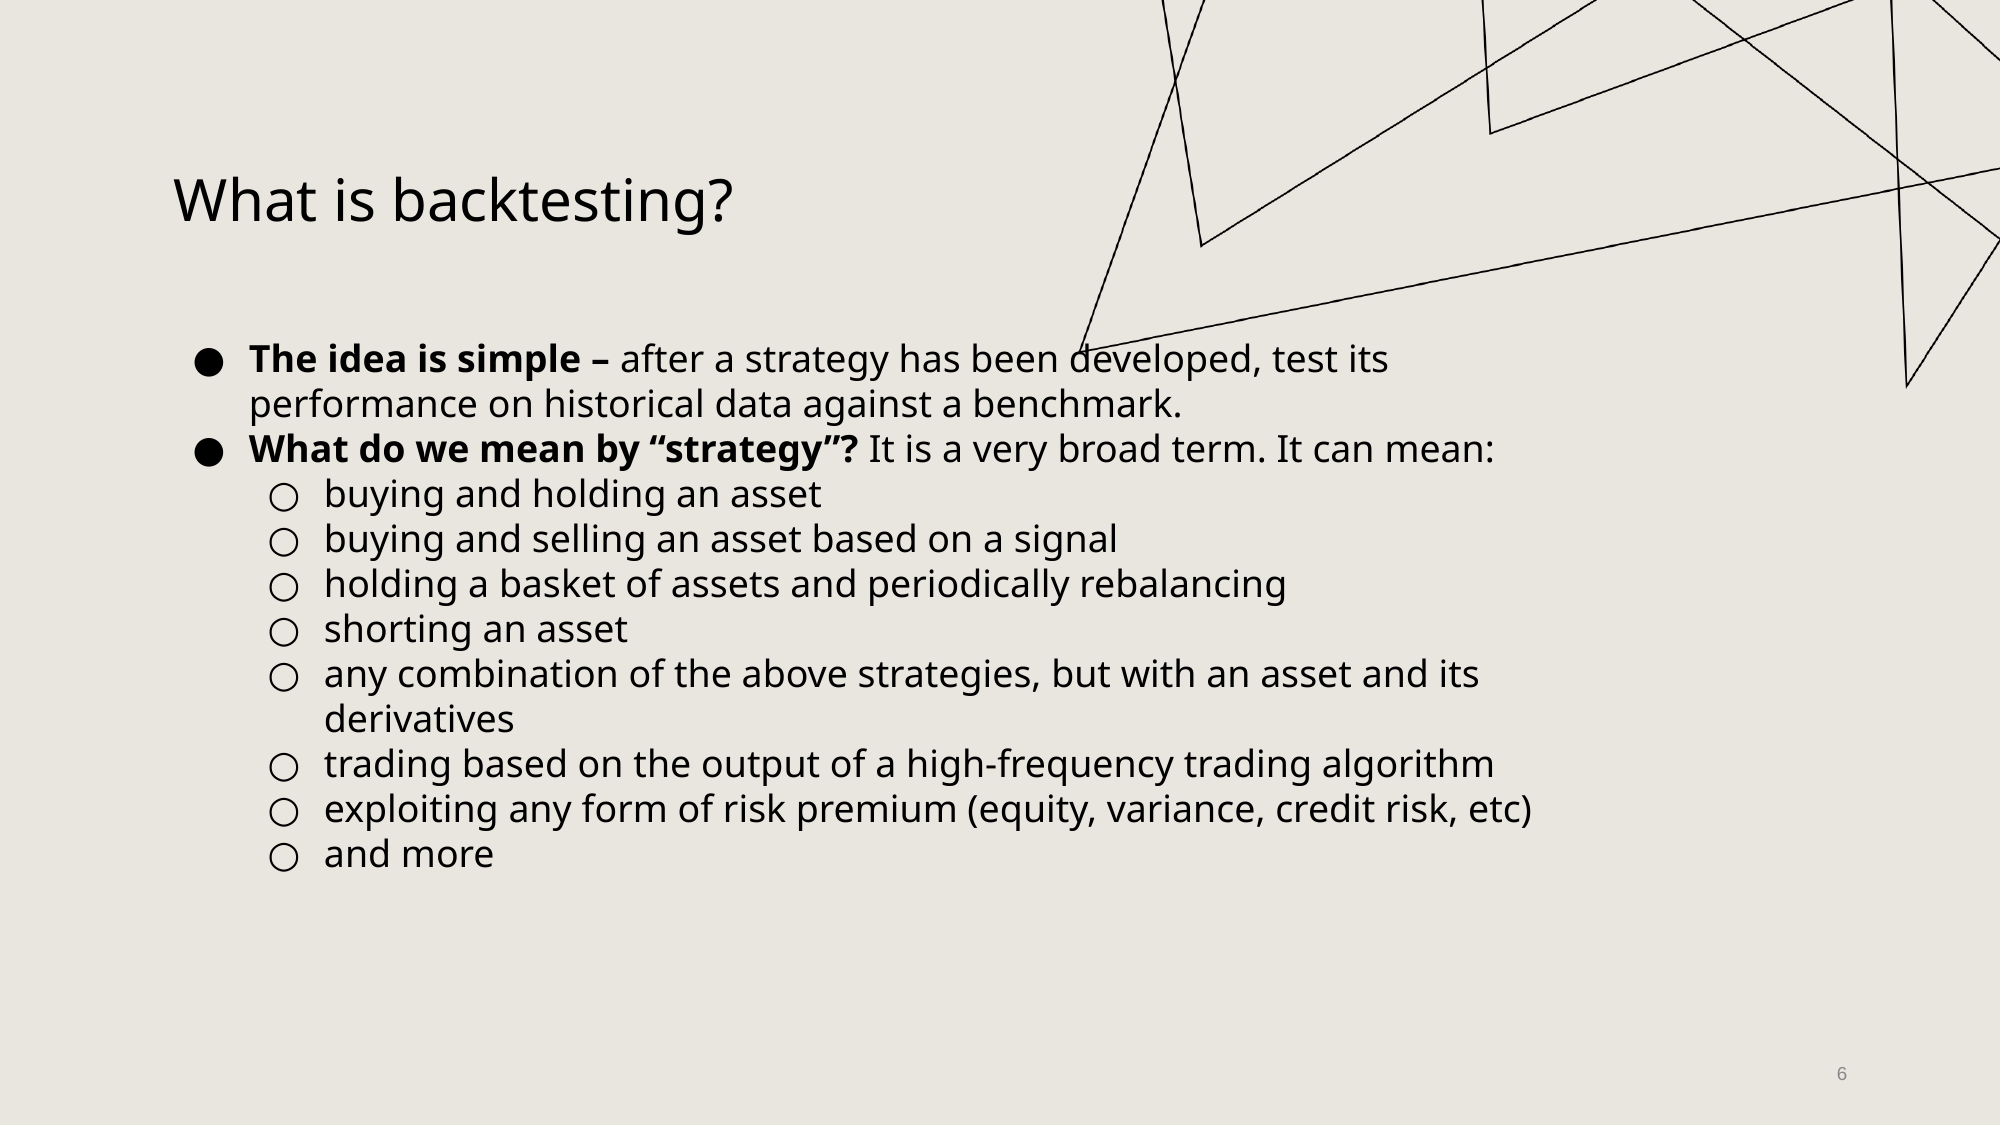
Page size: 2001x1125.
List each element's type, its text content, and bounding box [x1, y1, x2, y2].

slide_number ‹#› [1412, 1042, 1863, 1103]
text_box What is backtesting? [158, 147, 1012, 248]
picture [1034, 0, 2000, 389]
text_box The idea is simple – after a strategy has been developed, test its performance on historical data against a benchmark. What do we mean by “strategy”? It is a very broad term. It can mean: buying and holding an asset buying and selling an asset based on a signal holding a basket of assets and periodically rebalancing shorting an asset any combination of the above strategies, but with an asset and its derivatives trading based on the output of a high-frequency trading algorithm exploiting any form of risk premium (equity, variance, credit risk, etc) and more [158, 320, 1613, 982]
